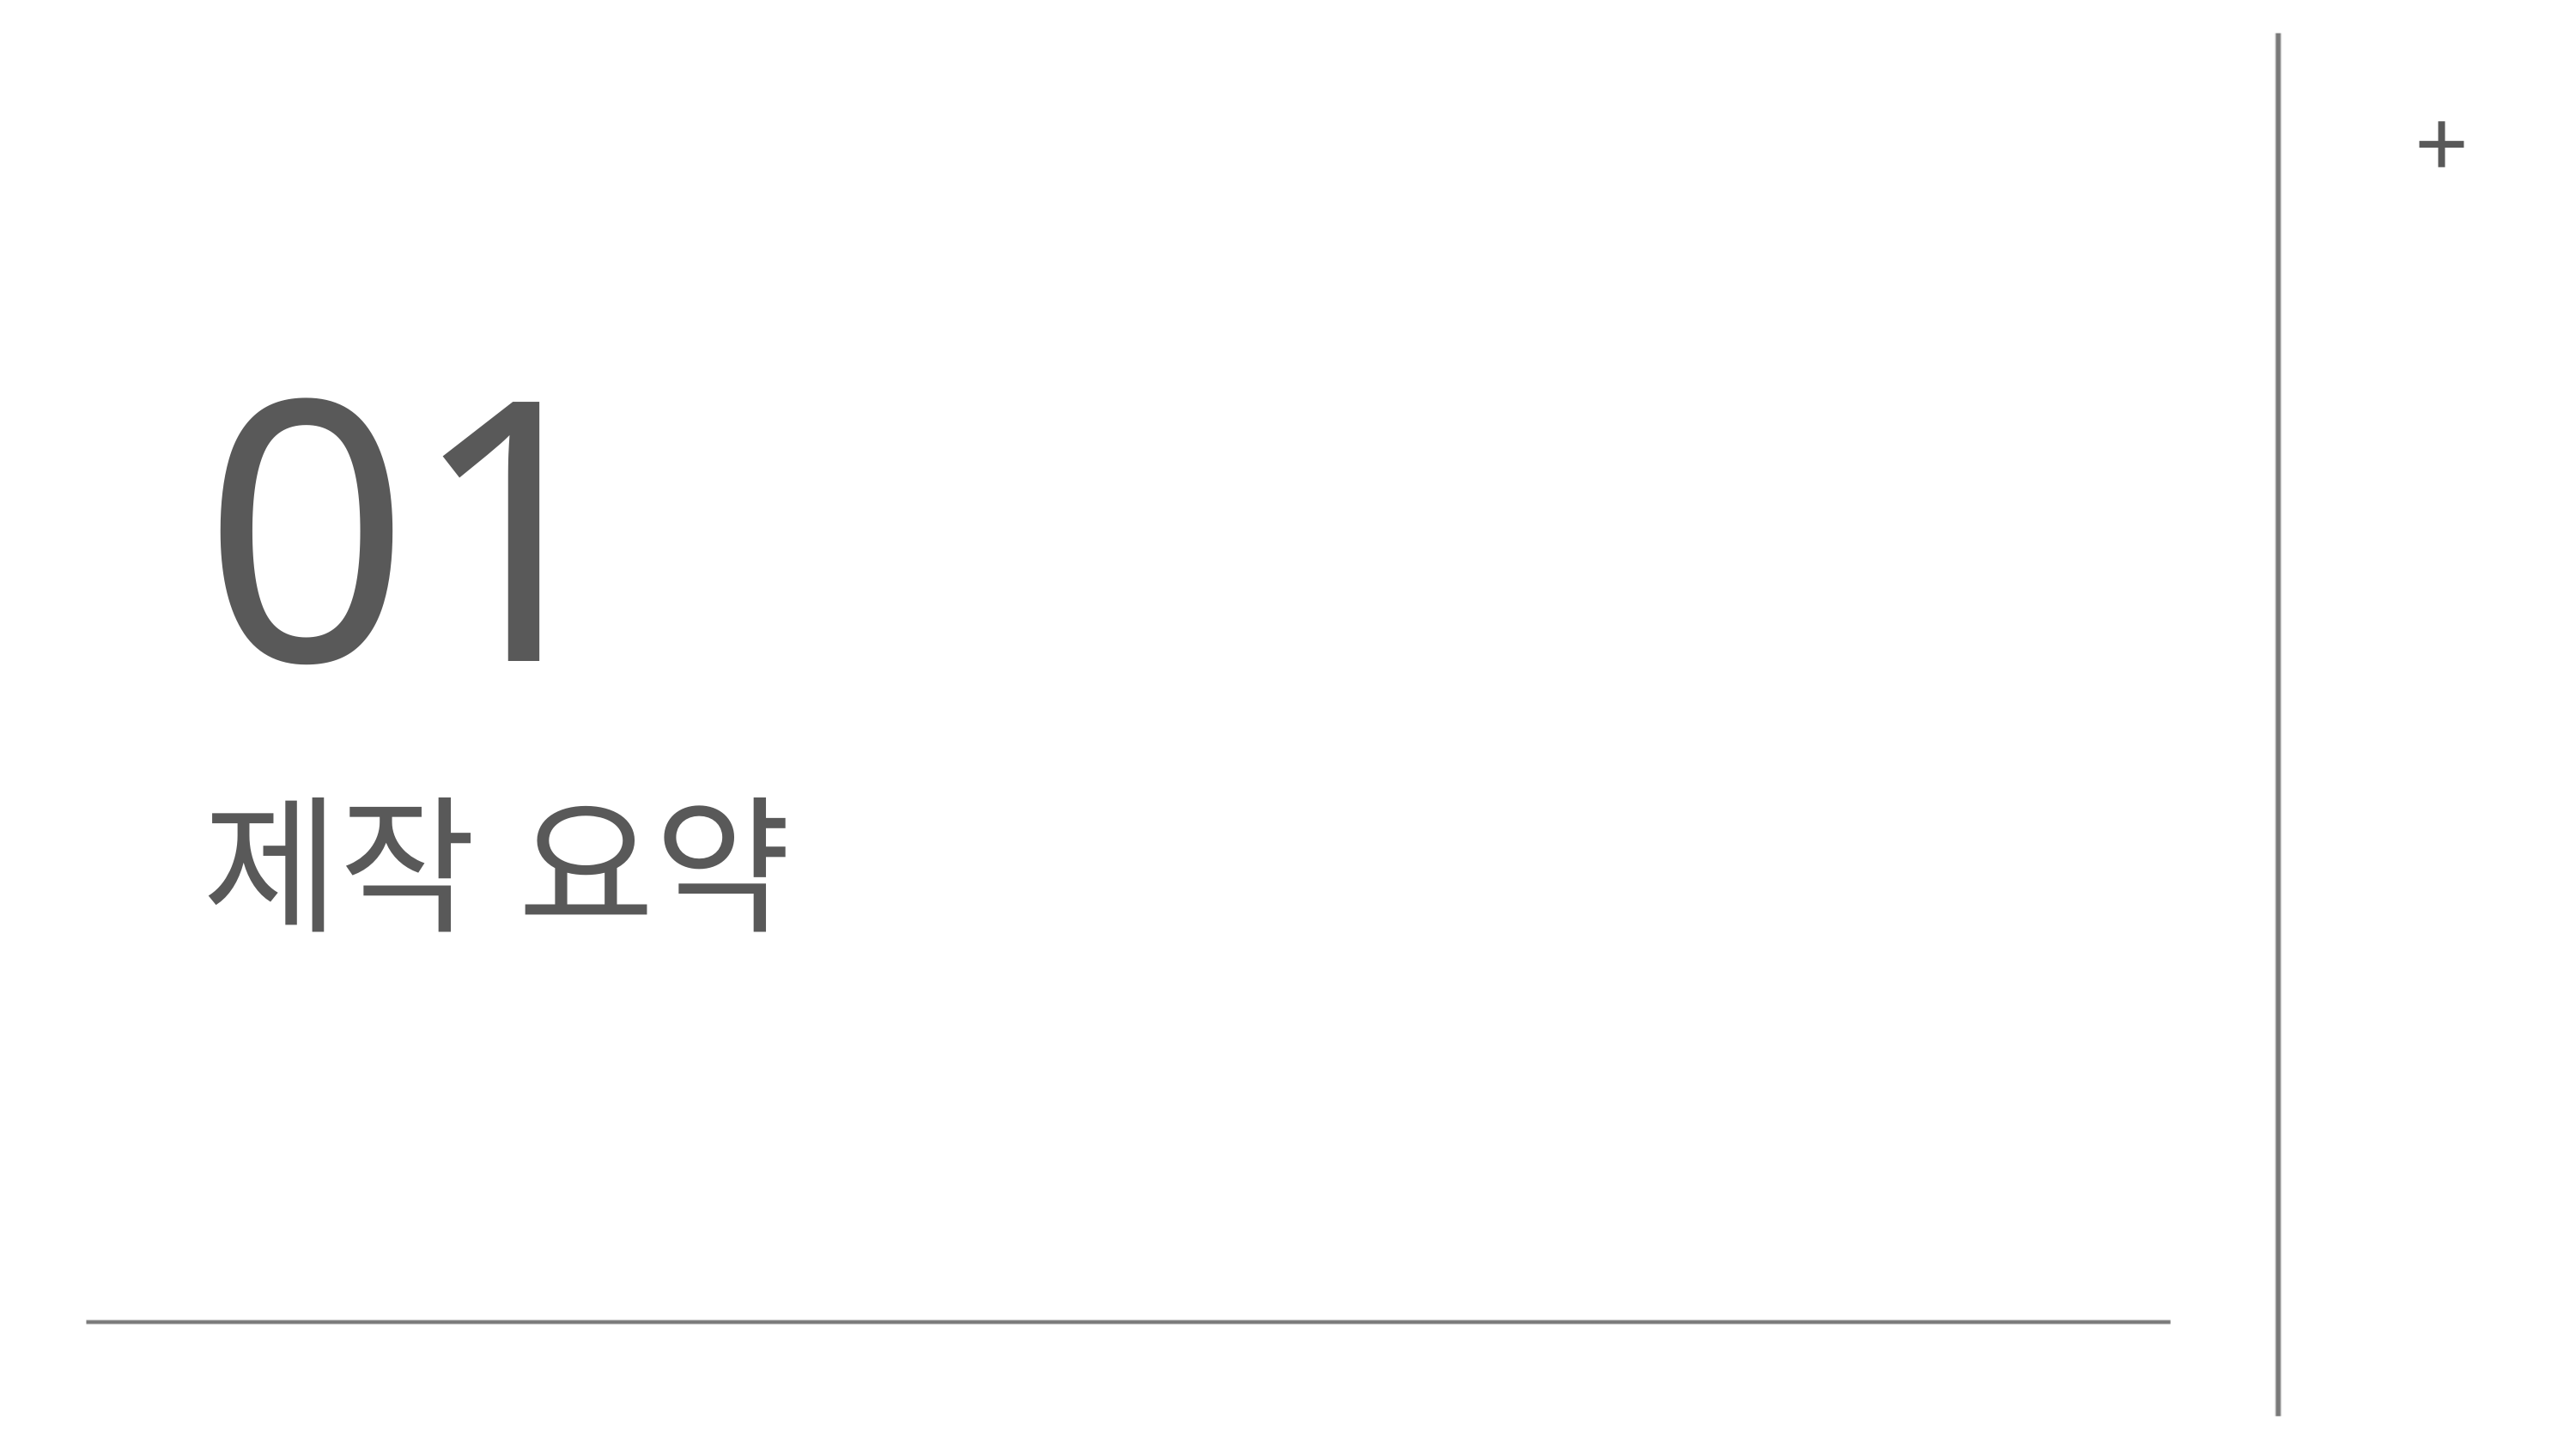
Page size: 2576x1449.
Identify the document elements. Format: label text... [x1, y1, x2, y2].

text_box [85, 1313, 2171, 1330]
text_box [2267, 32, 2289, 1416]
text_box 01 [190, 291, 839, 765]
text_box 제작 요약 [190, 765, 2147, 1061]
text_box + [2390, 76, 2495, 254]
